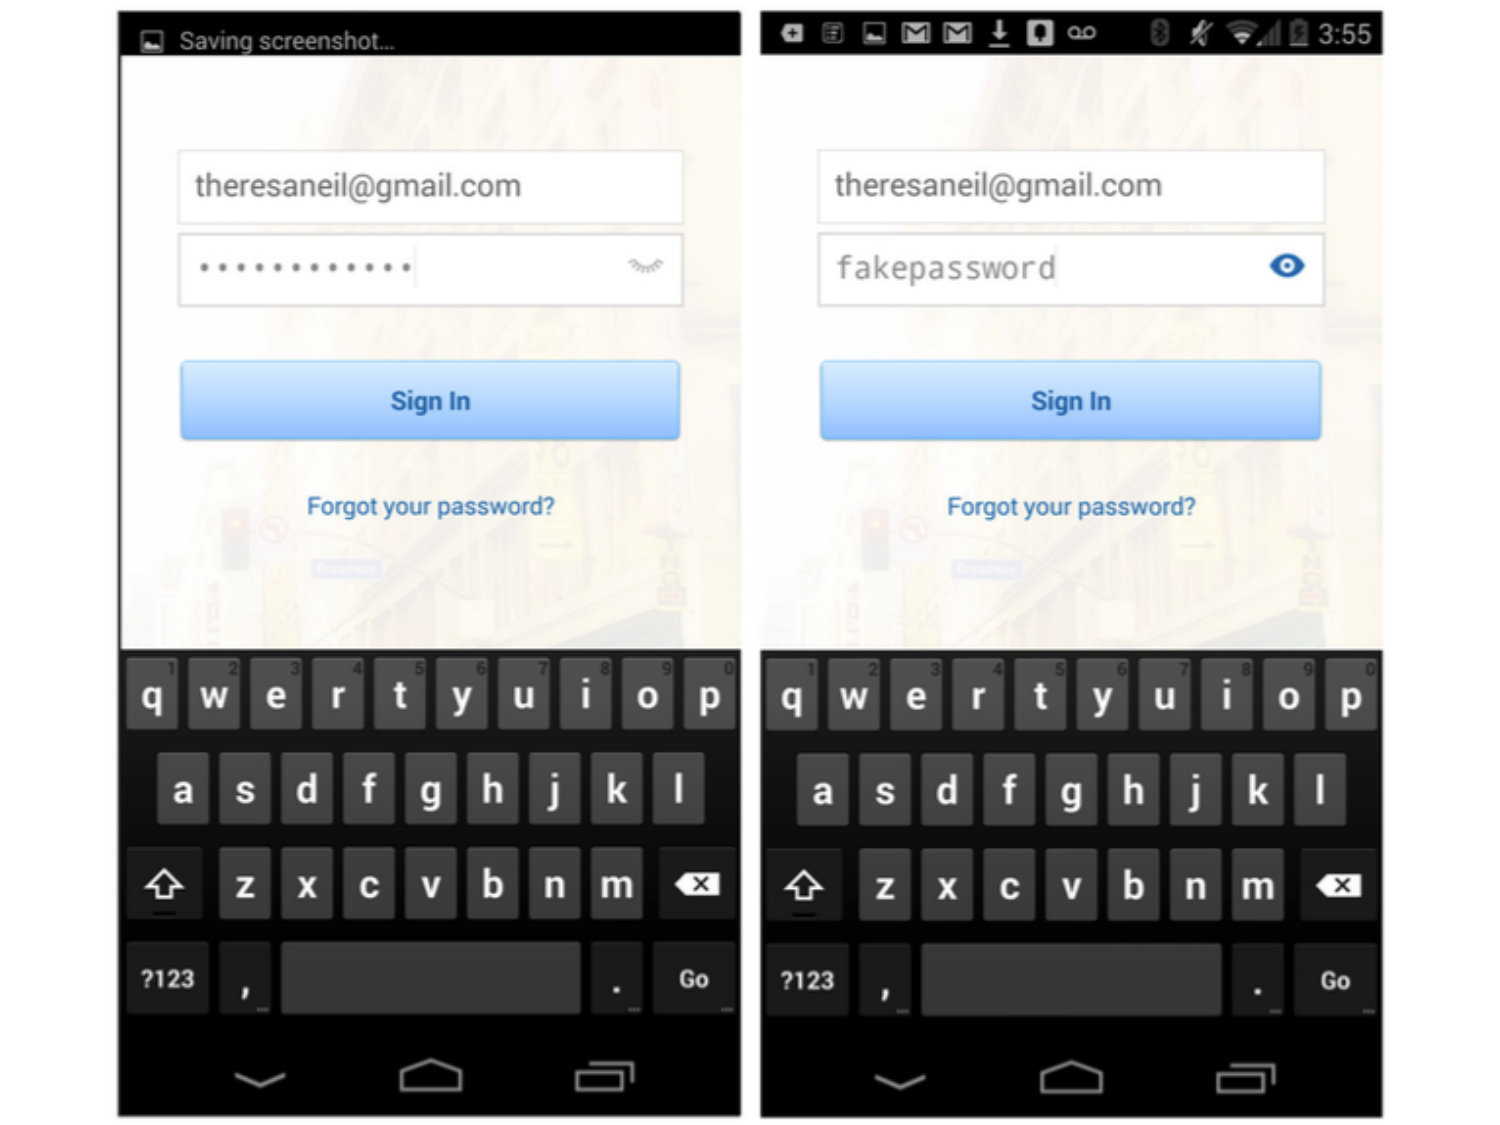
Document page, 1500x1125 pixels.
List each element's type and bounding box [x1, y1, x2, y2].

picture [107, 0, 1393, 1125]
